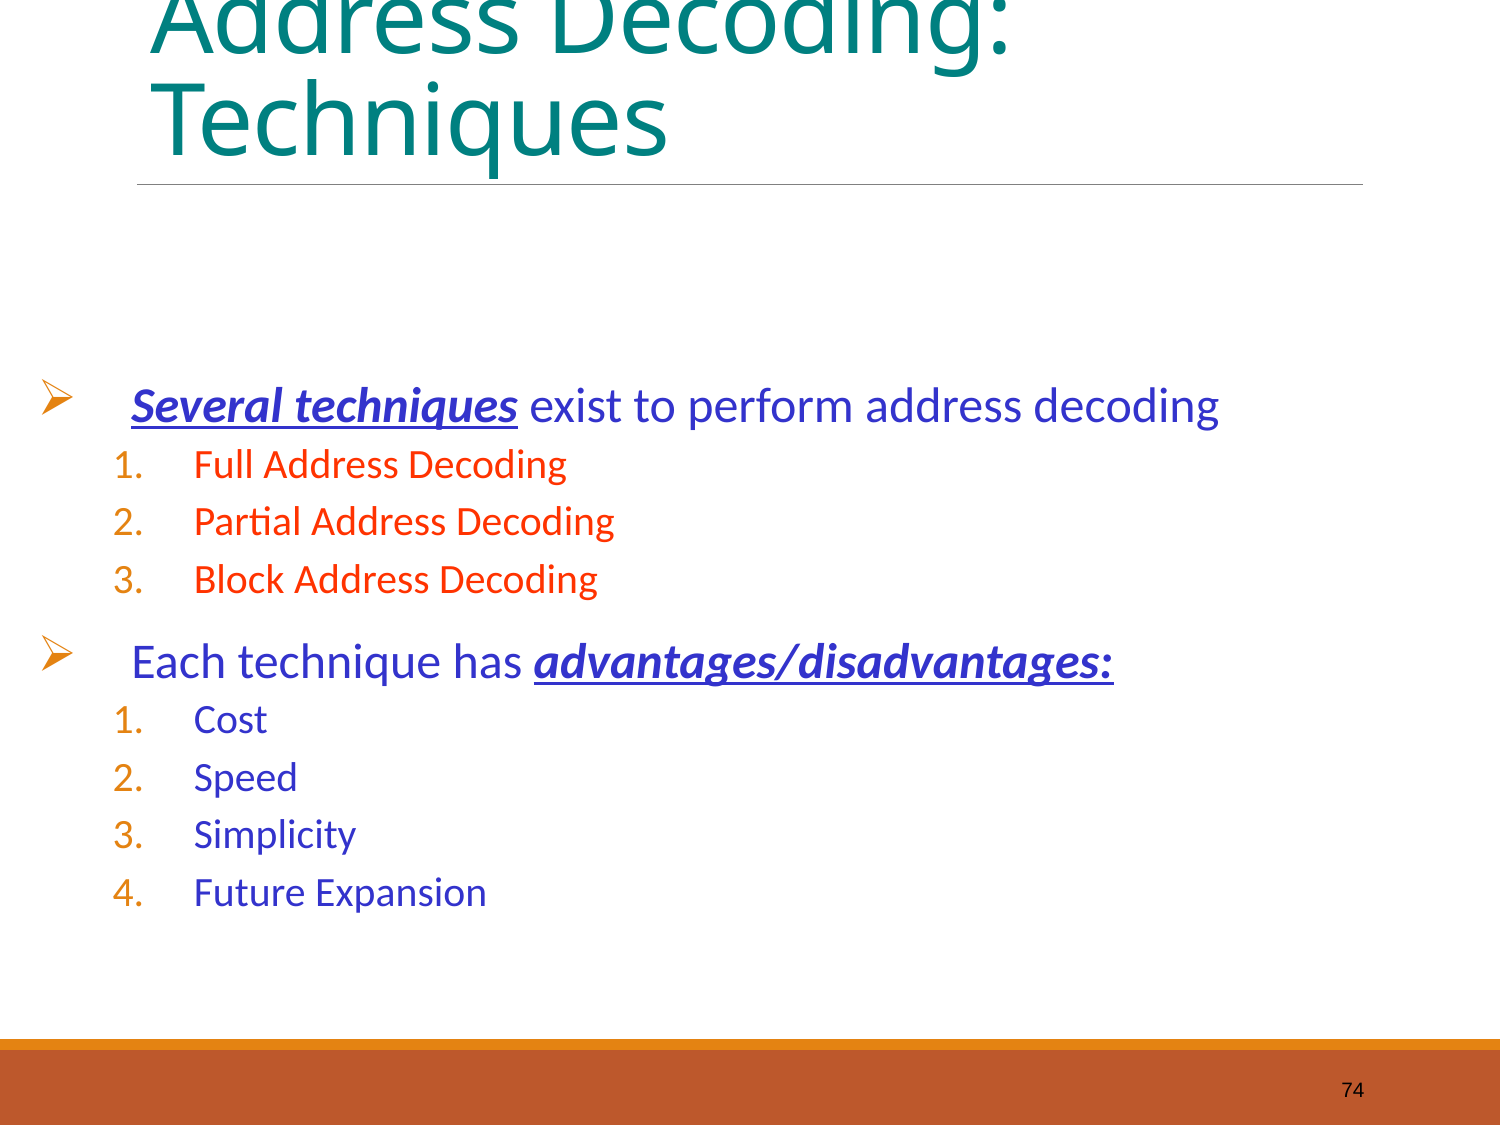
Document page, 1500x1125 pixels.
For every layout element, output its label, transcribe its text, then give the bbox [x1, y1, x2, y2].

title Address Decoding: Techniques [135, 47, 1373, 184]
slide_number 74 [1218, 1059, 1380, 1120]
list Several techniques exist to perform address decoding Full Address Decoding Partial Address Decoding Block Address Decoding Each technique has advantages/disadvantages: Cost Speed Simplicity Future Expansion [37, 200, 1463, 1013]
